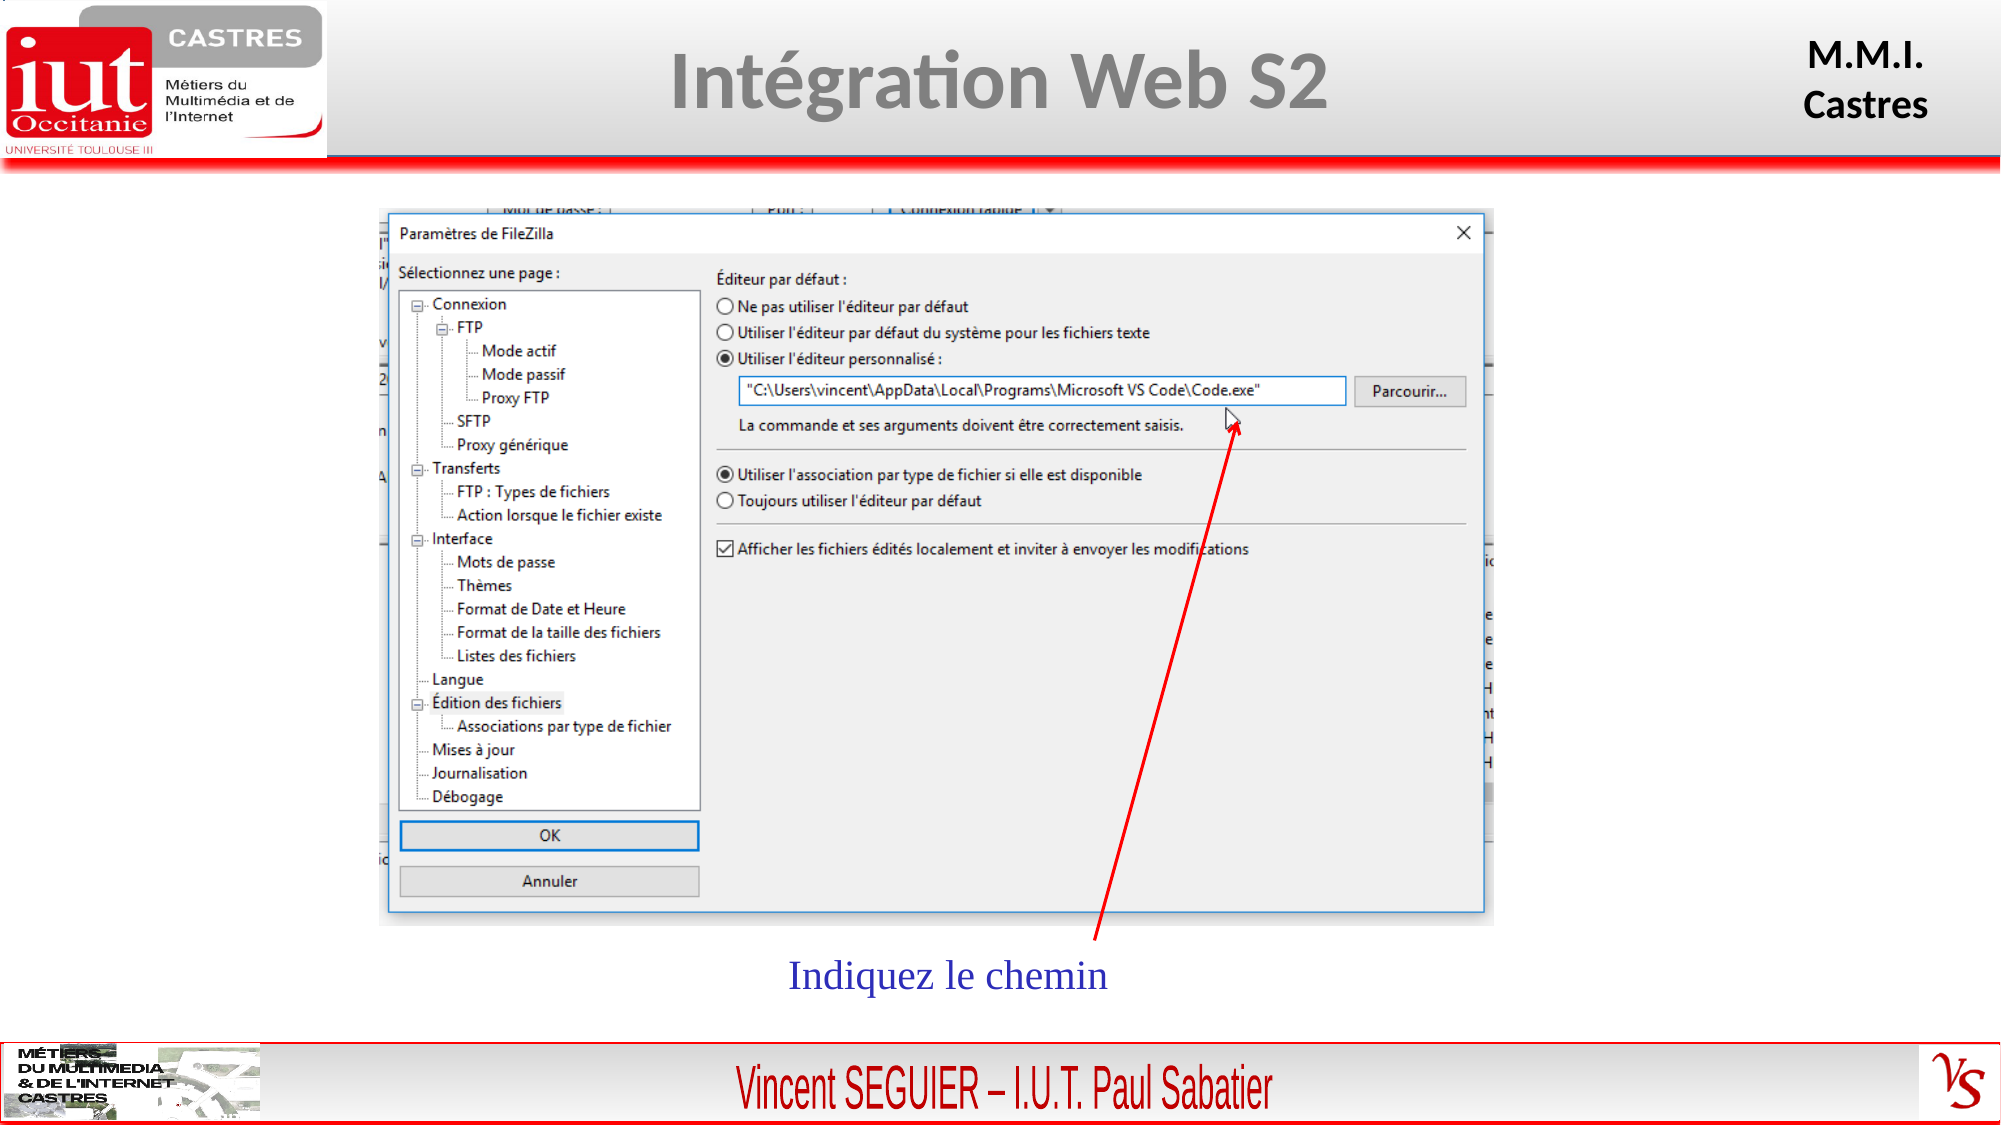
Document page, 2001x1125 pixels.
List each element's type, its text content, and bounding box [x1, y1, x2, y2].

text_box Indiquez le chemin [246, 940, 1671, 1006]
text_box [1094, 420, 1238, 941]
picture [0, 1, 327, 158]
picture [4, 1043, 260, 1120]
picture [1919, 1045, 2000, 1120]
picture [379, 208, 1494, 927]
